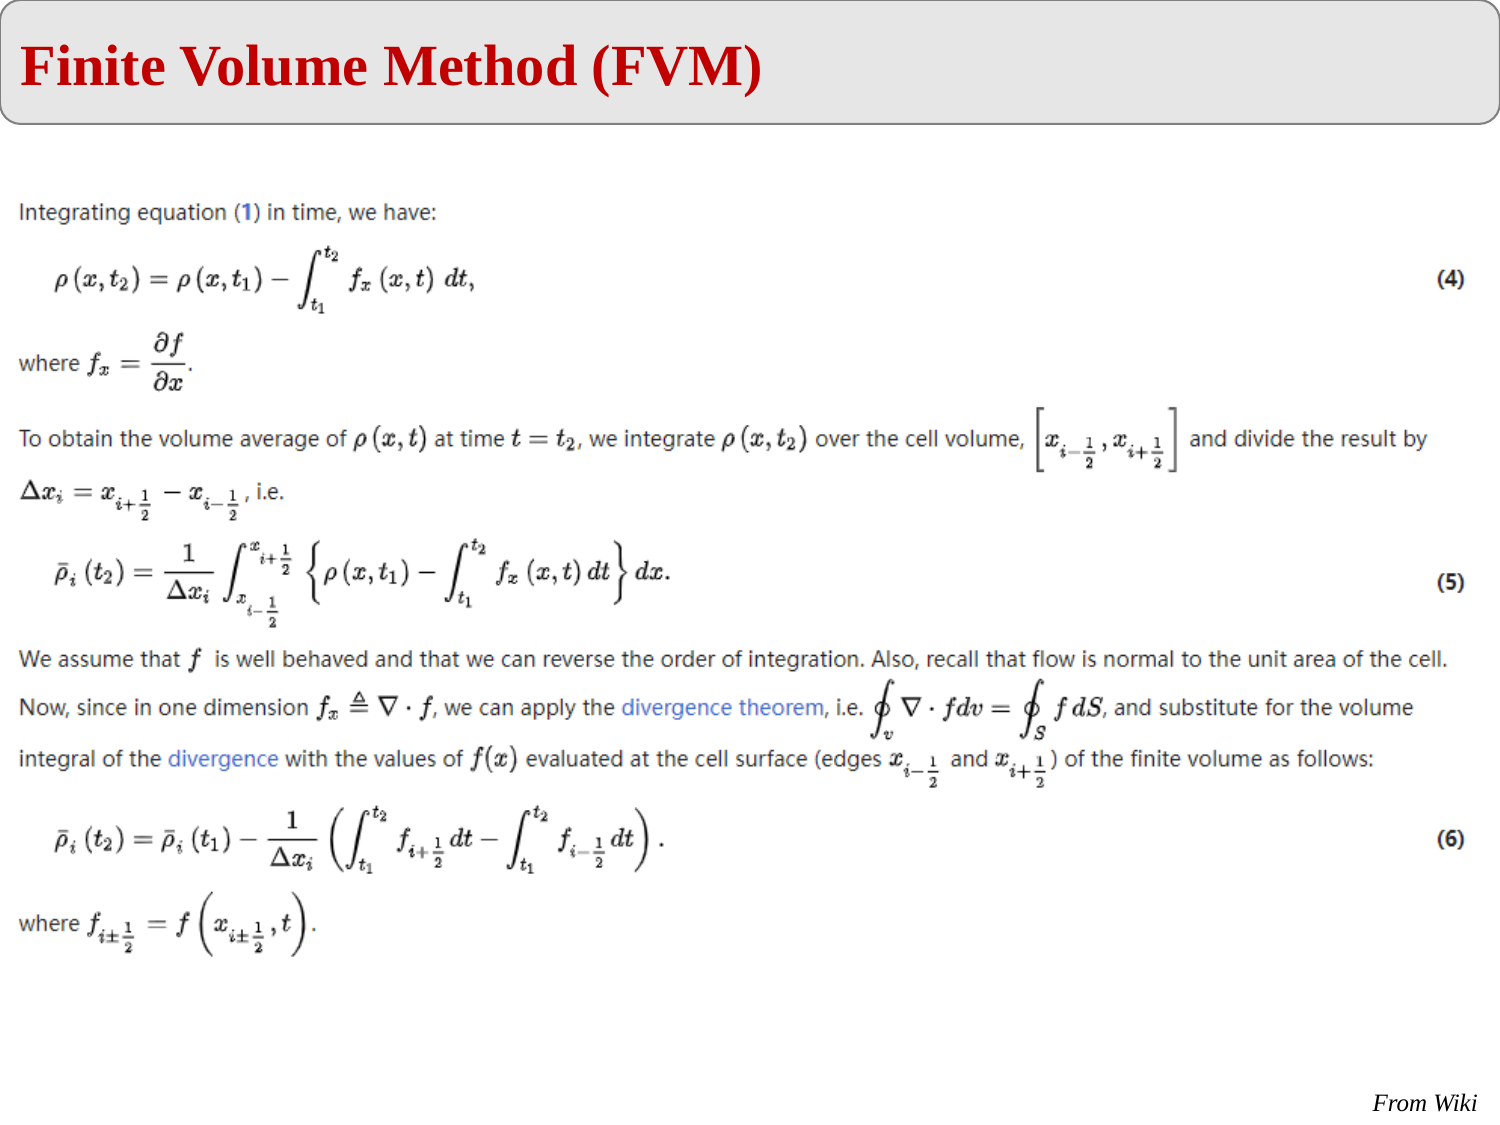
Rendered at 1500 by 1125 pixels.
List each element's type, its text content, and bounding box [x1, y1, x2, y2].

text_box Finite Volume Method (FVM) [0, 0, 1500, 125]
picture [0, 190, 1500, 963]
text_box From Wiki [1358, 1079, 1500, 1125]
